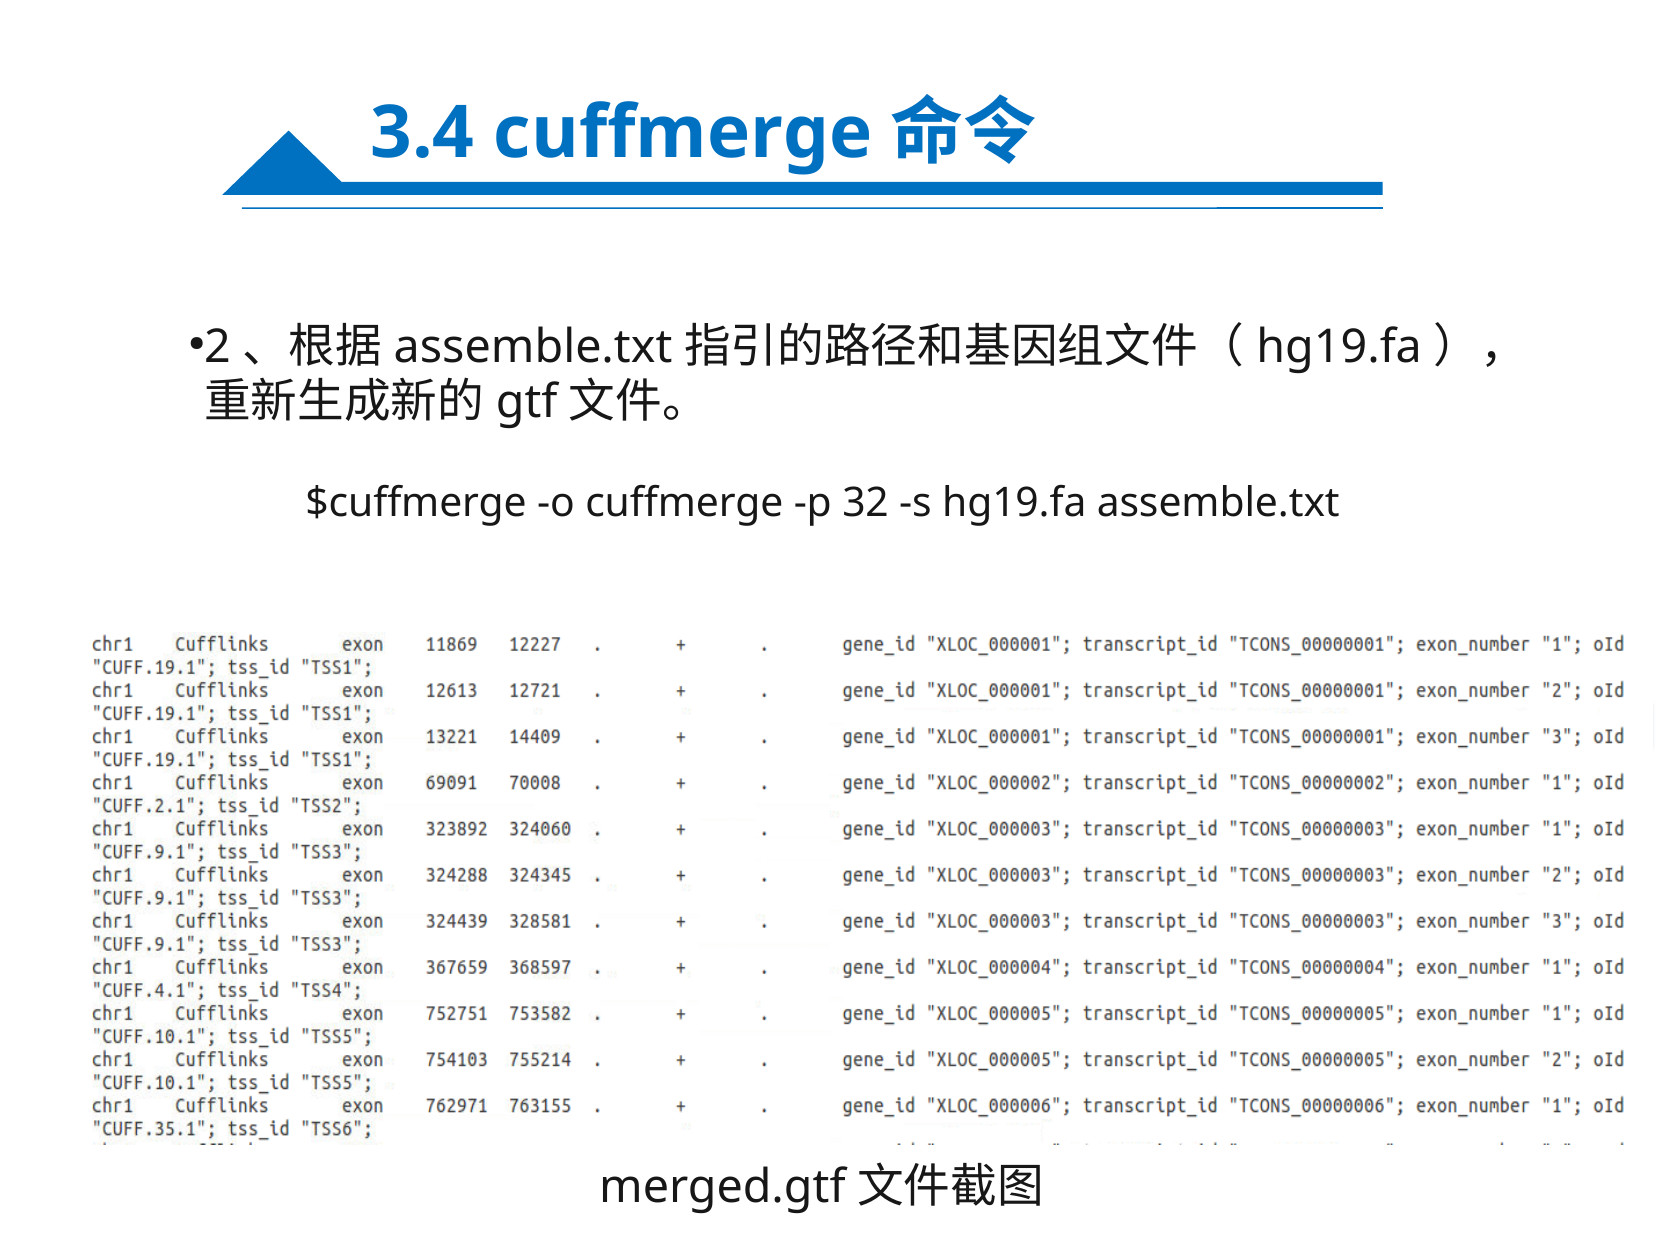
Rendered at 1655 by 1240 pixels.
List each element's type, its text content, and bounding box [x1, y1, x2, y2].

text_box [344, 180, 1385, 197]
text_box merged.gtf文件截图 [599, 1157, 1045, 1219]
text_box [220, 128, 357, 197]
text_box ● [188, 334, 204, 361]
picture [92, 631, 1655, 1145]
text_box 2、根据assemble.txt指引的路径和基因组文件（hg19.fa）， 重新生成新的gtf文件。 [204, 318, 1527, 434]
text_box $cuffmerge -o cuffmerge -p 32 -s hg19.fa assemble.txt [305, 480, 1342, 532]
text_box 3.4 cuffmerge命令 [282, 57, 1590, 184]
